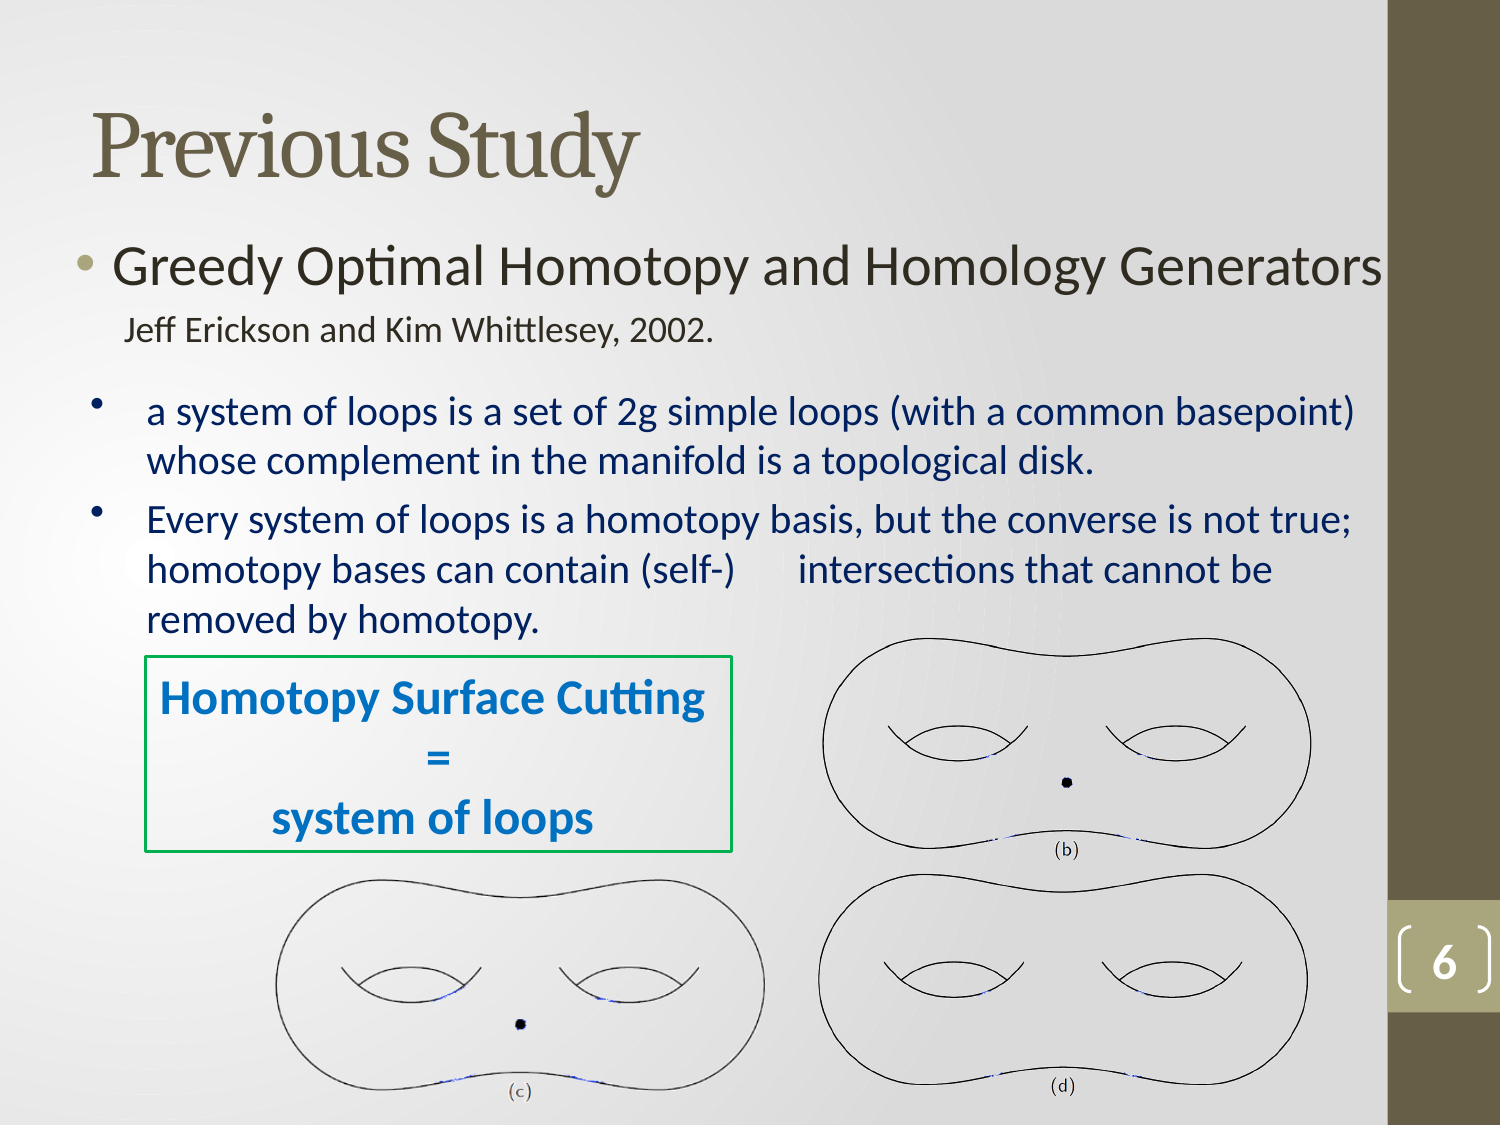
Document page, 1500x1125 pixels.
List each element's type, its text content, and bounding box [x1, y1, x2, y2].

text_box a system of loops is a set of 2g simple loops (with a common basepoint) whose complement in the manifold is a topological disk. Every system of loops is a homotopy basis, but the converse is not true; homotopy bases can contain (self-) intersections that cannot be removed by homotopy. [75, 375, 1400, 669]
slide_number 6 [1397, 925, 1492, 994]
list Greedy Optimal Homotopy and Homology Generators Jeff Erickson and Kim Whittlesey, 2002. [41, 220, 1459, 374]
picture [807, 620, 1330, 1099]
text_box Homotopy Surface Cutting = system of loops [145, 656, 732, 852]
picture [252, 872, 775, 1108]
title Previous Study [75, 45, 1325, 220]
